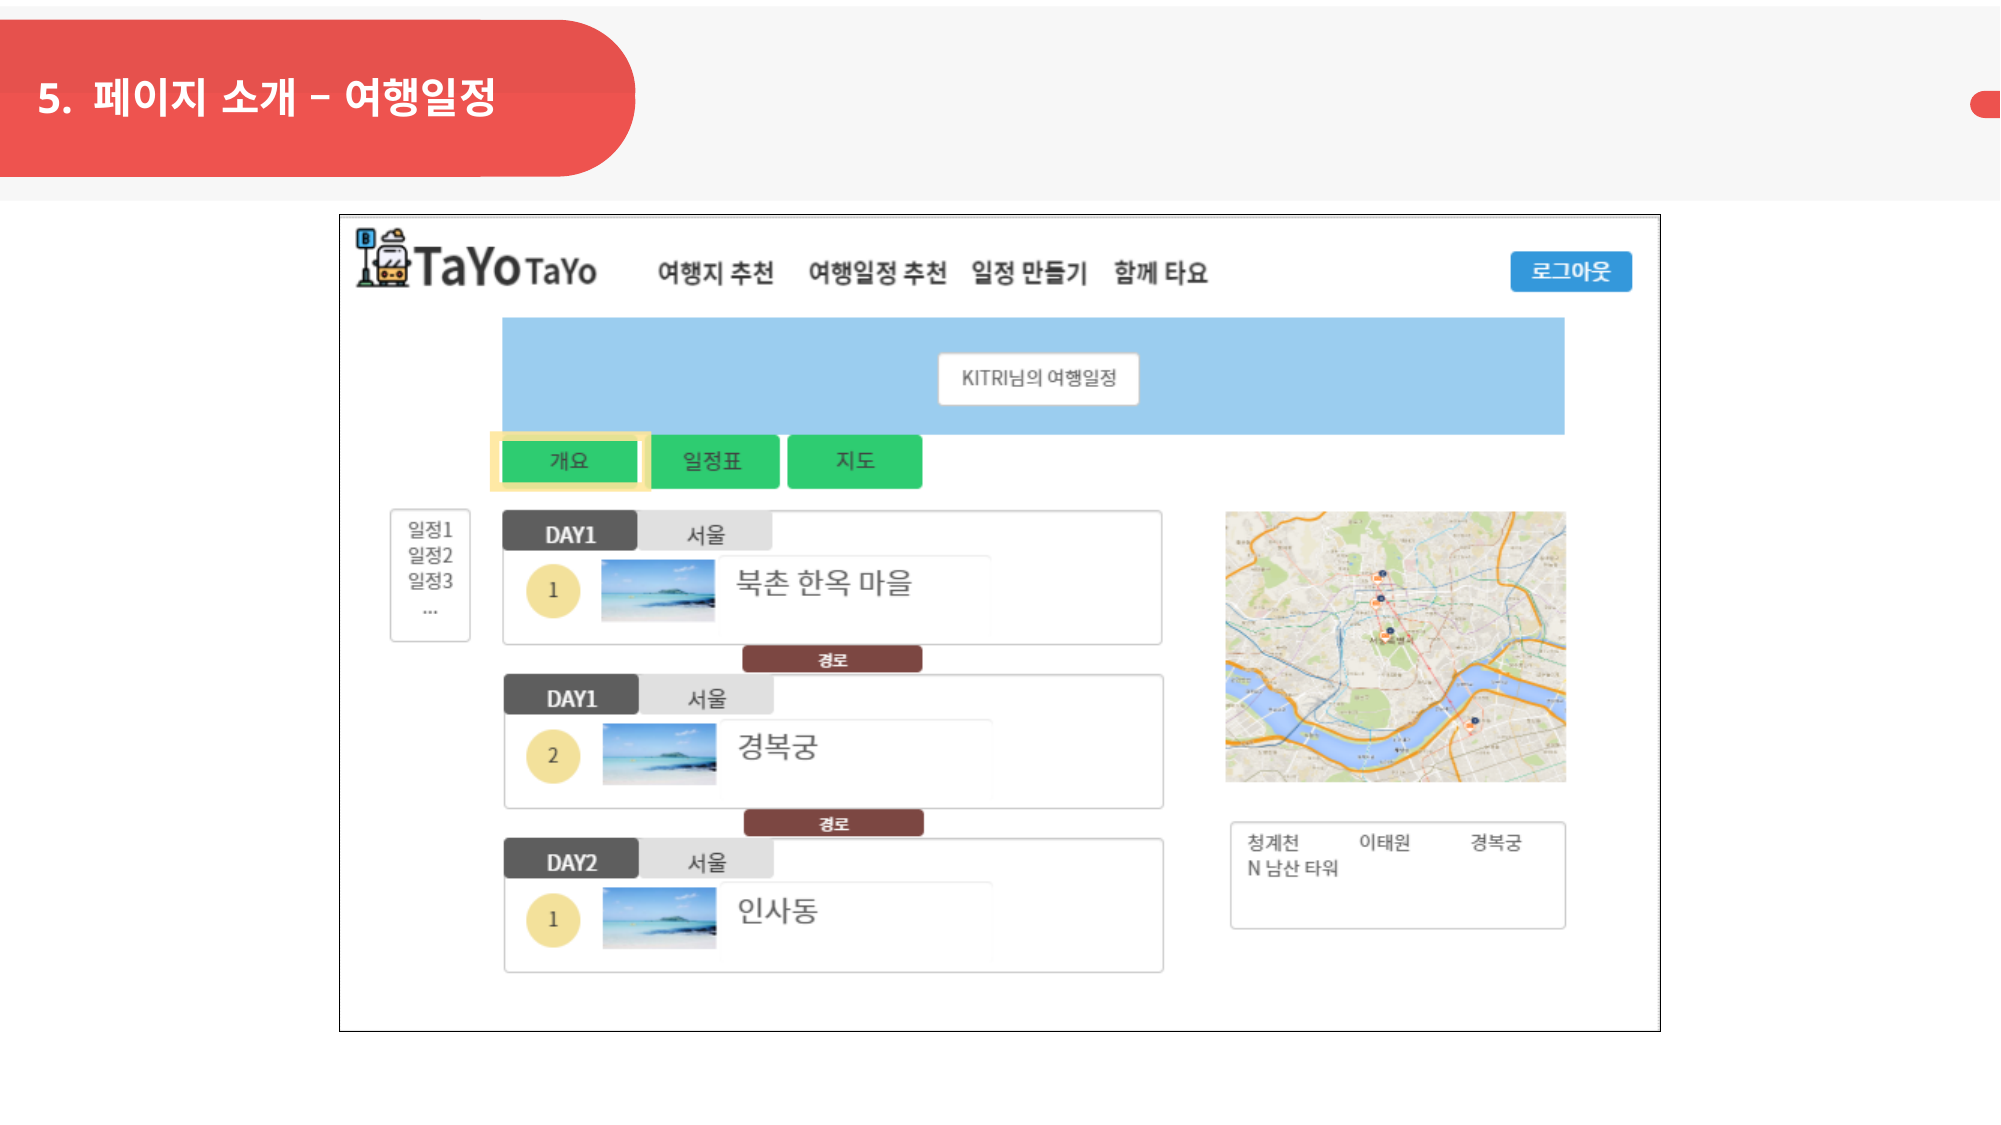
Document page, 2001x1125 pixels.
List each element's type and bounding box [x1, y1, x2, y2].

text_box [0, 6, 2000, 201]
picture [339, 214, 1661, 1032]
